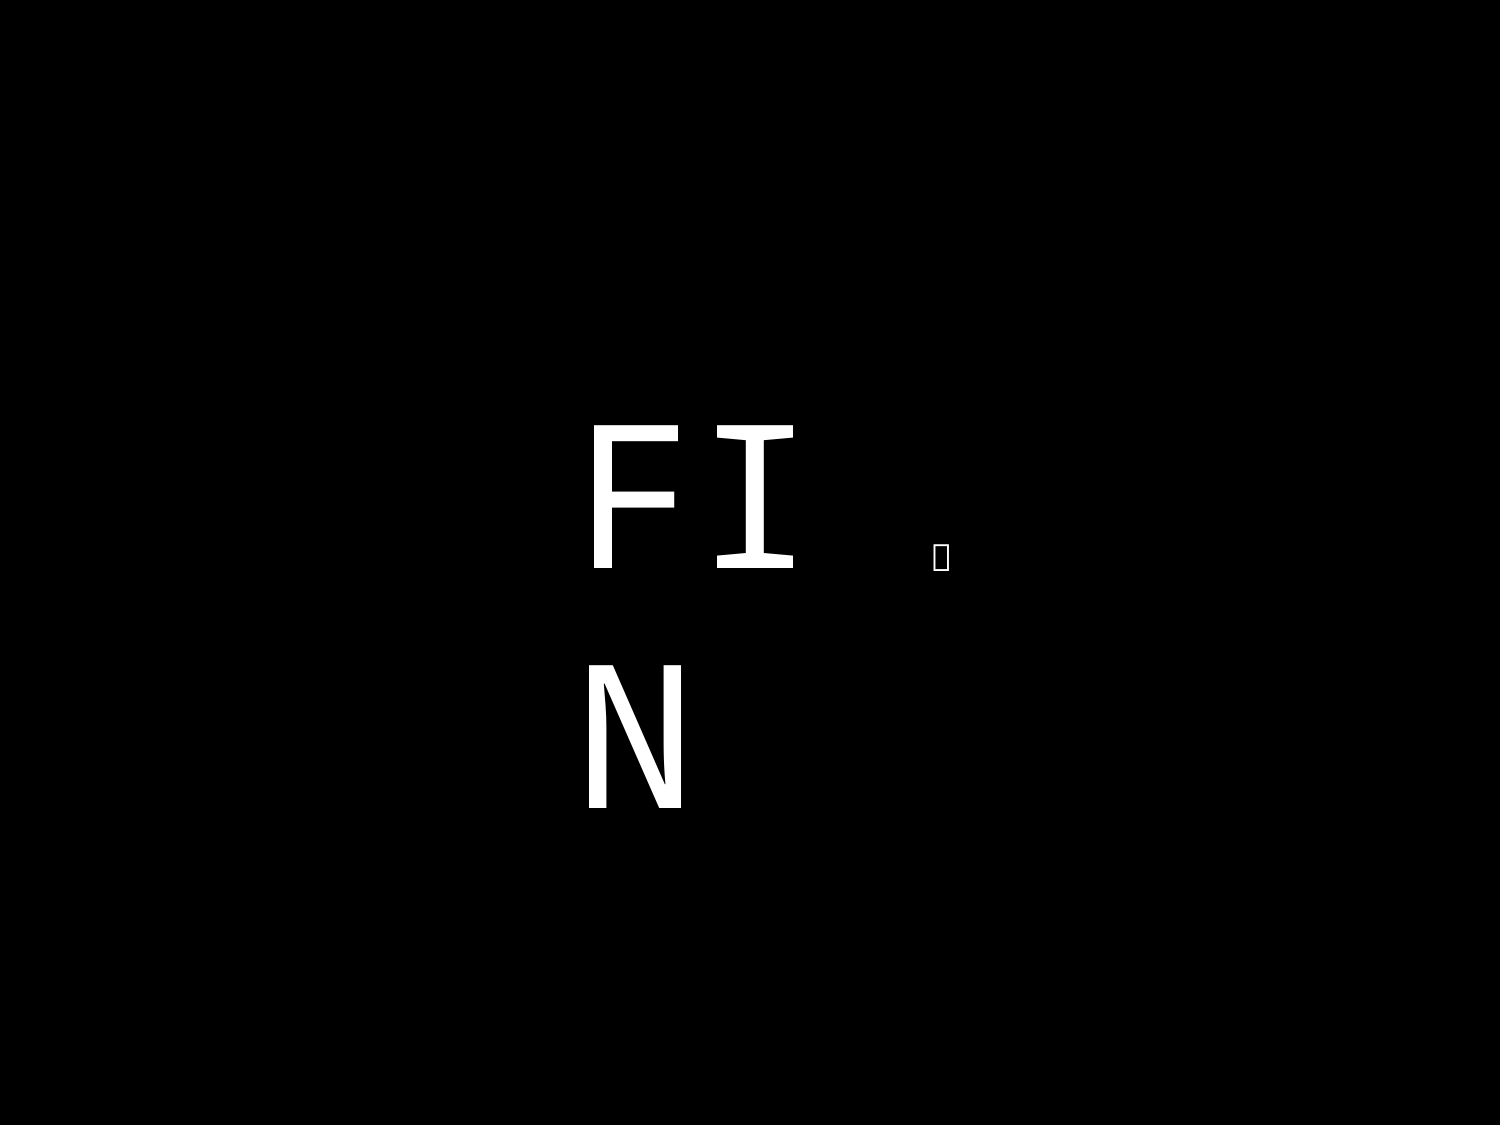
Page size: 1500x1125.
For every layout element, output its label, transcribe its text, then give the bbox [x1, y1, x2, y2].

text_box FIN [561, 361, 939, 857]
text_box  [915, 527, 1270, 587]
